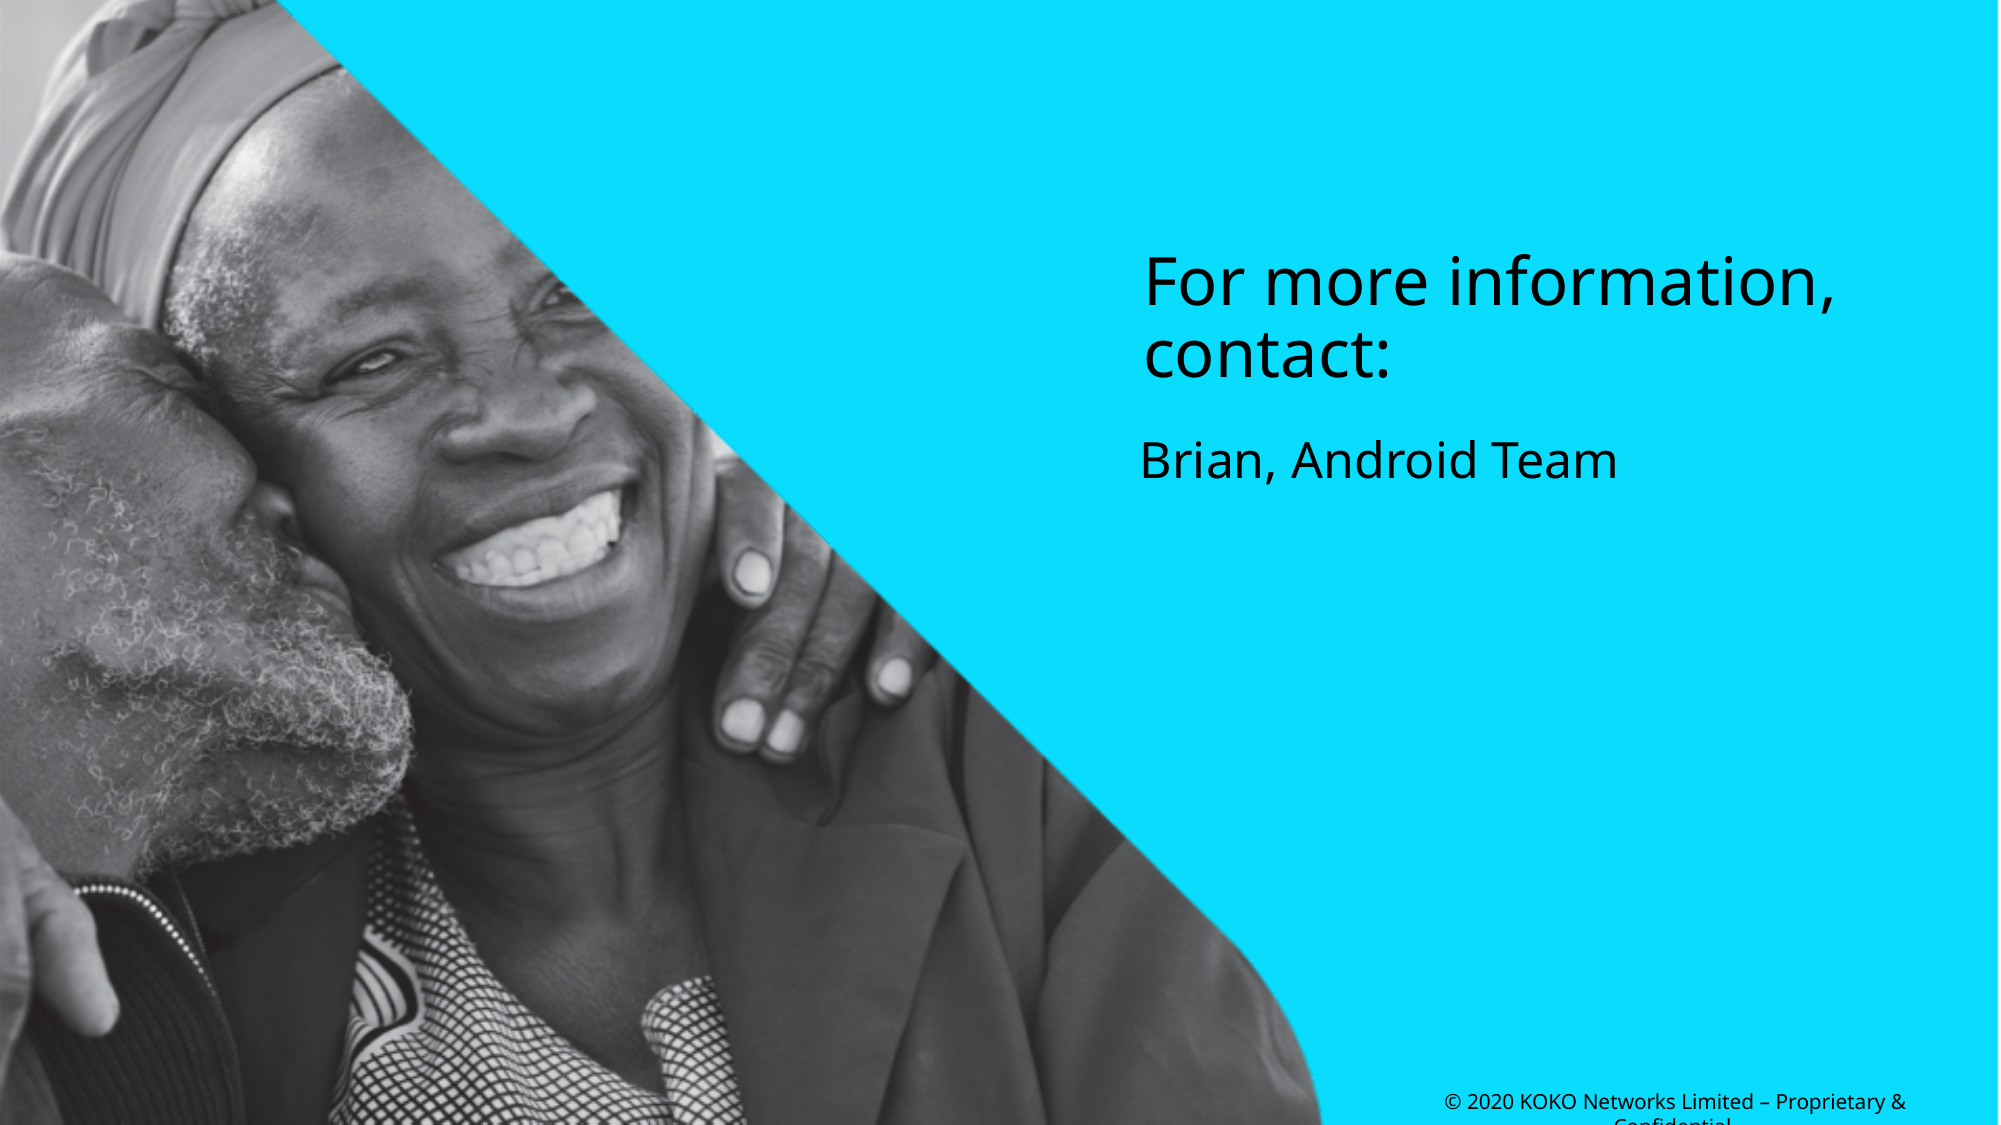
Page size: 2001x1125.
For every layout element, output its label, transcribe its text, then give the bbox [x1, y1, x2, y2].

picture [0, 0, 2000, 1125]
subtitle Brian, Android Team [1124, 423, 1928, 502]
